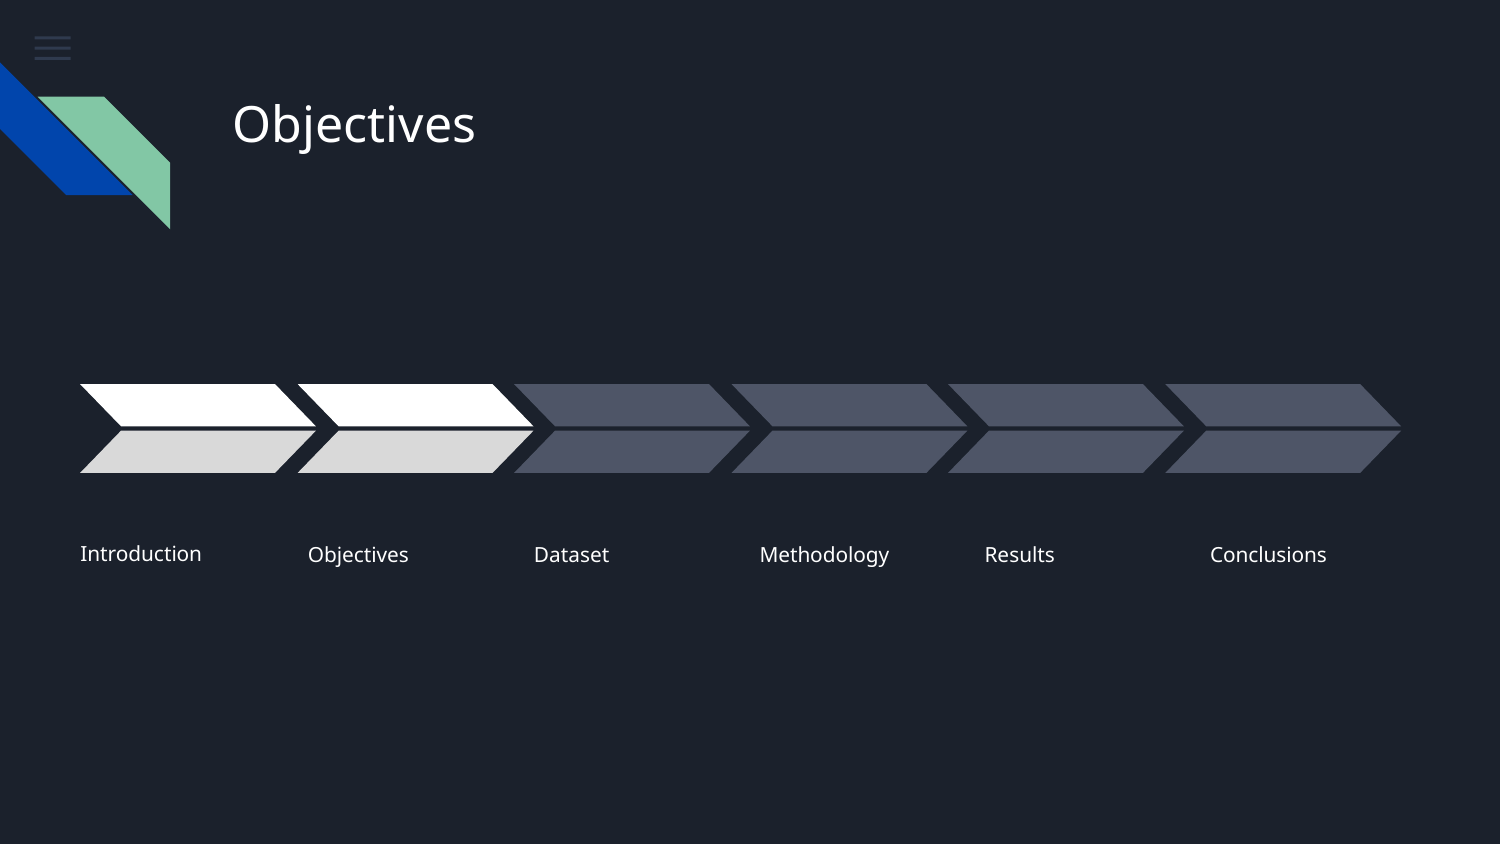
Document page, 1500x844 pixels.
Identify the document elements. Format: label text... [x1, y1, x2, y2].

text_box Methodology [744, 487, 969, 621]
text_box [514, 430, 750, 473]
title Objectives [217, 77, 1373, 228]
text_box Objectives [292, 487, 519, 621]
text_box Results [969, 487, 1195, 621]
text_box Introduction [65, 486, 298, 620]
text_box [731, 384, 968, 427]
text_box [80, 384, 316, 427]
text_box [1165, 430, 1402, 473]
text_box Conclusions [1195, 487, 1422, 621]
text_box [80, 430, 316, 473]
text_box Dataset [519, 487, 744, 621]
text_box [297, 430, 534, 473]
text_box [514, 384, 750, 427]
text_box [948, 384, 1184, 427]
text_box [731, 430, 968, 473]
text_box [297, 384, 534, 427]
text_box [1165, 384, 1402, 427]
text_box [948, 430, 1184, 473]
